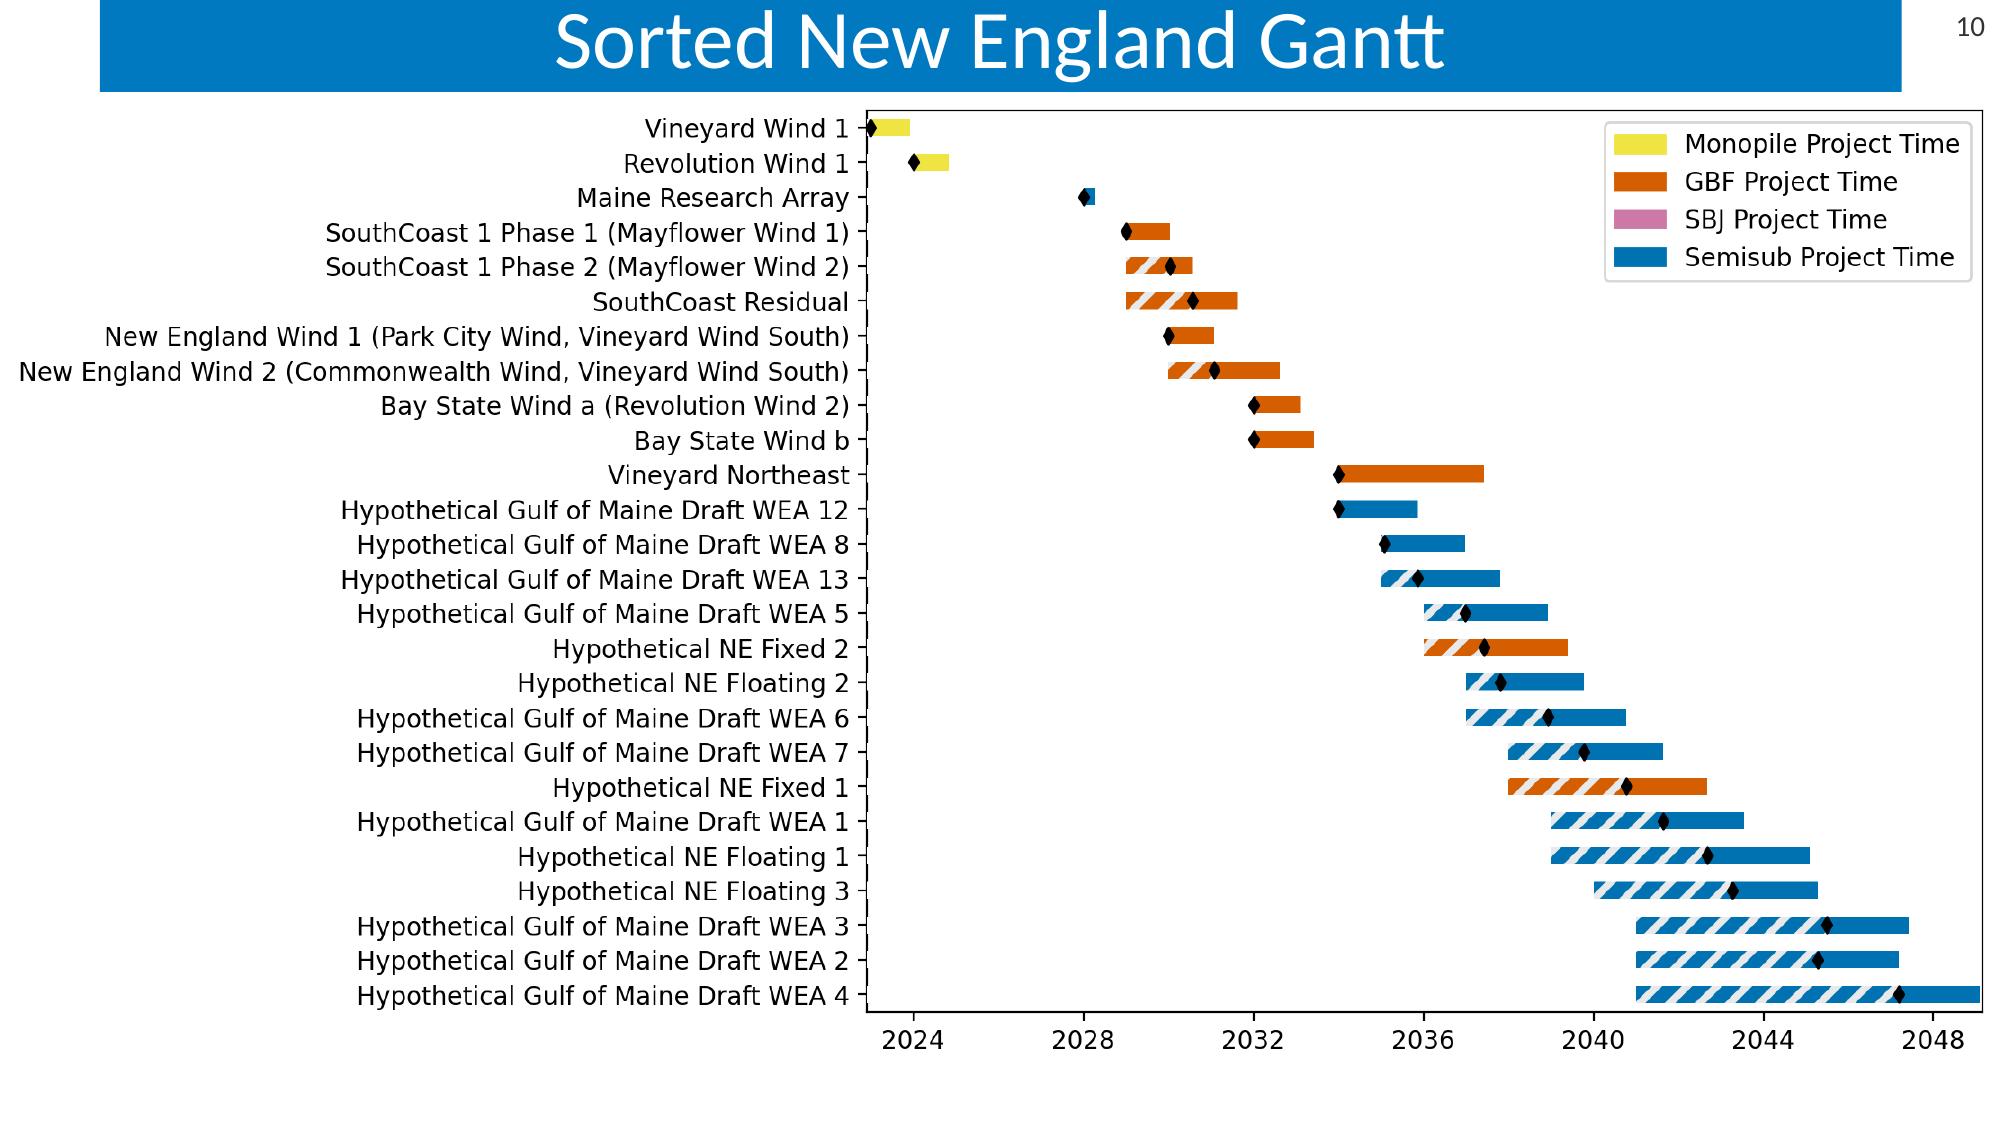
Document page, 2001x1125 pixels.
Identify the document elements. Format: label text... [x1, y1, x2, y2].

title Sorted New England Gantt [99, 0, 1902, 90]
picture [0, 92, 2000, 1072]
